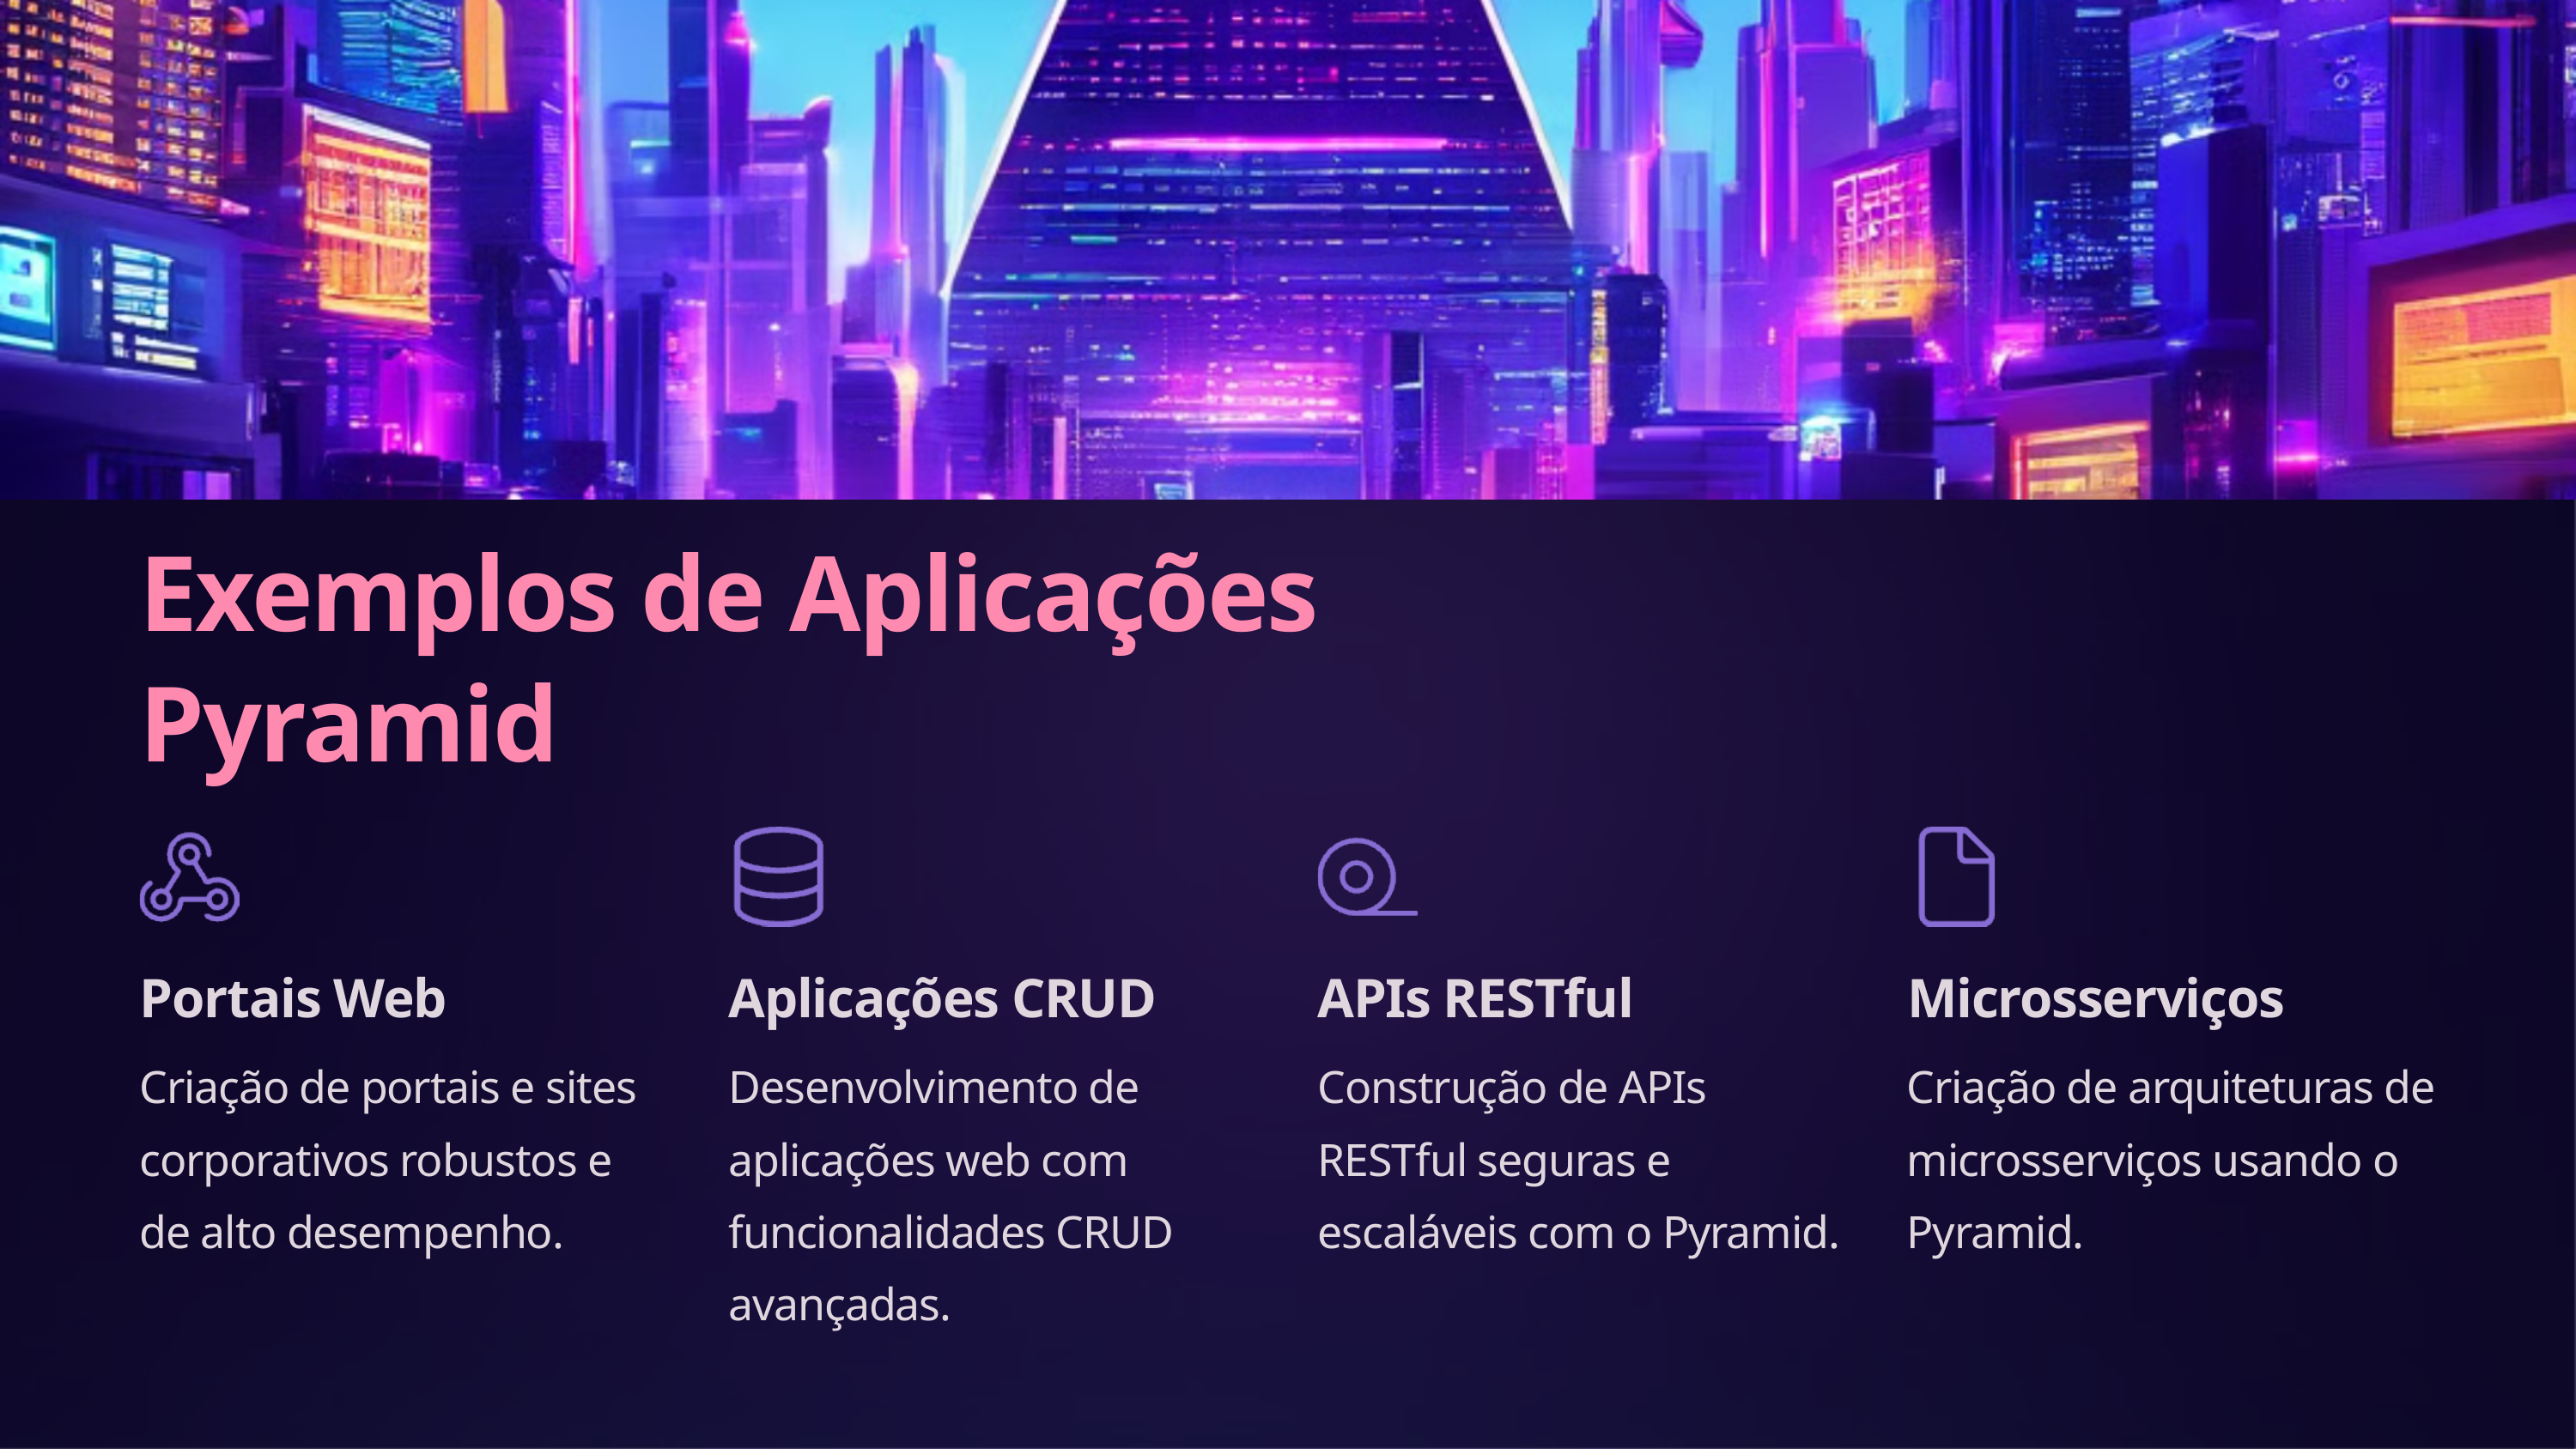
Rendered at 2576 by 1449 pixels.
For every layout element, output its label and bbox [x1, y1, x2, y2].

text_box [0, 0, 2576, 1449]
